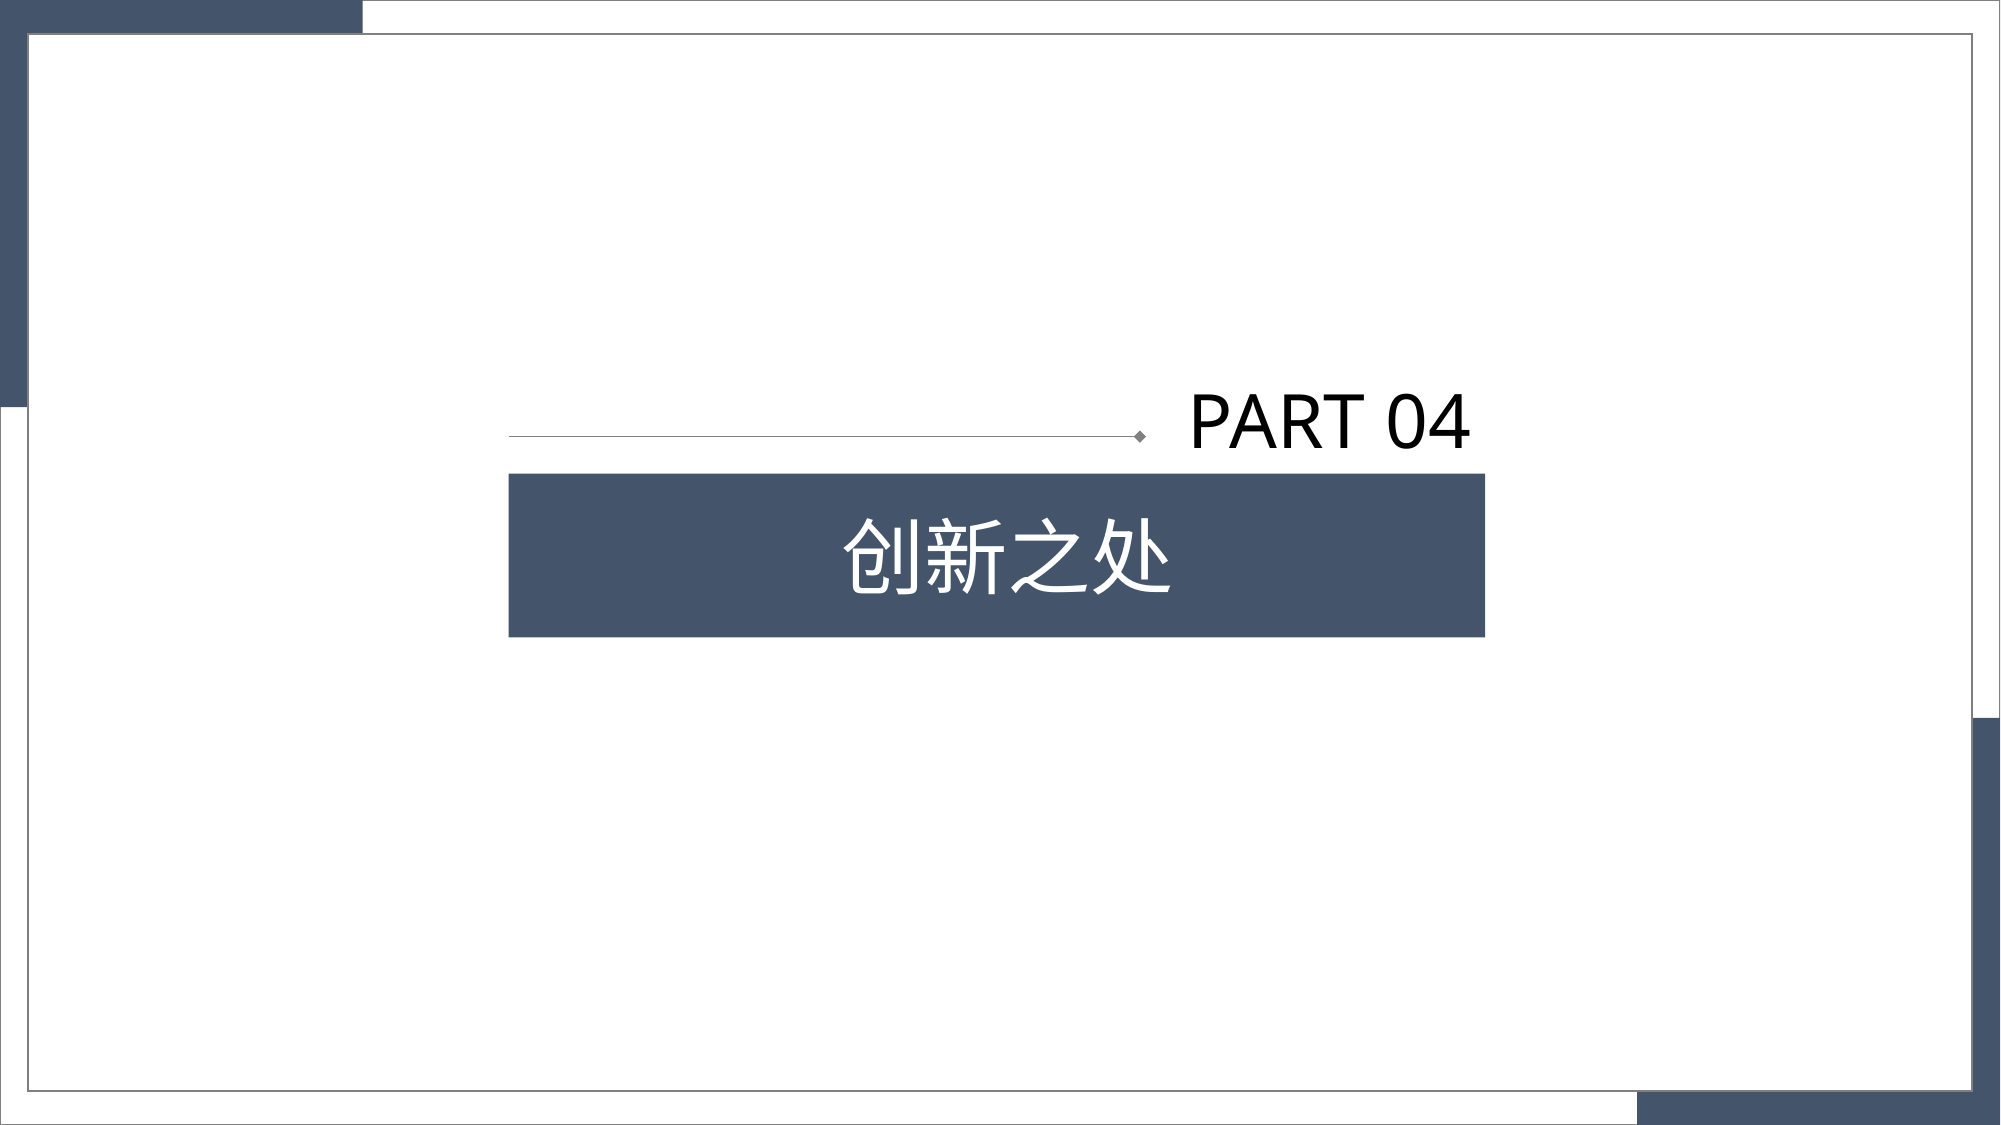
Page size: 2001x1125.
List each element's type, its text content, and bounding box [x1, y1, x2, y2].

text_box 创新之处 [826, 497, 1190, 613]
text_box [508, 473, 1486, 638]
text_box PART 04 [1172, 366, 1487, 471]
